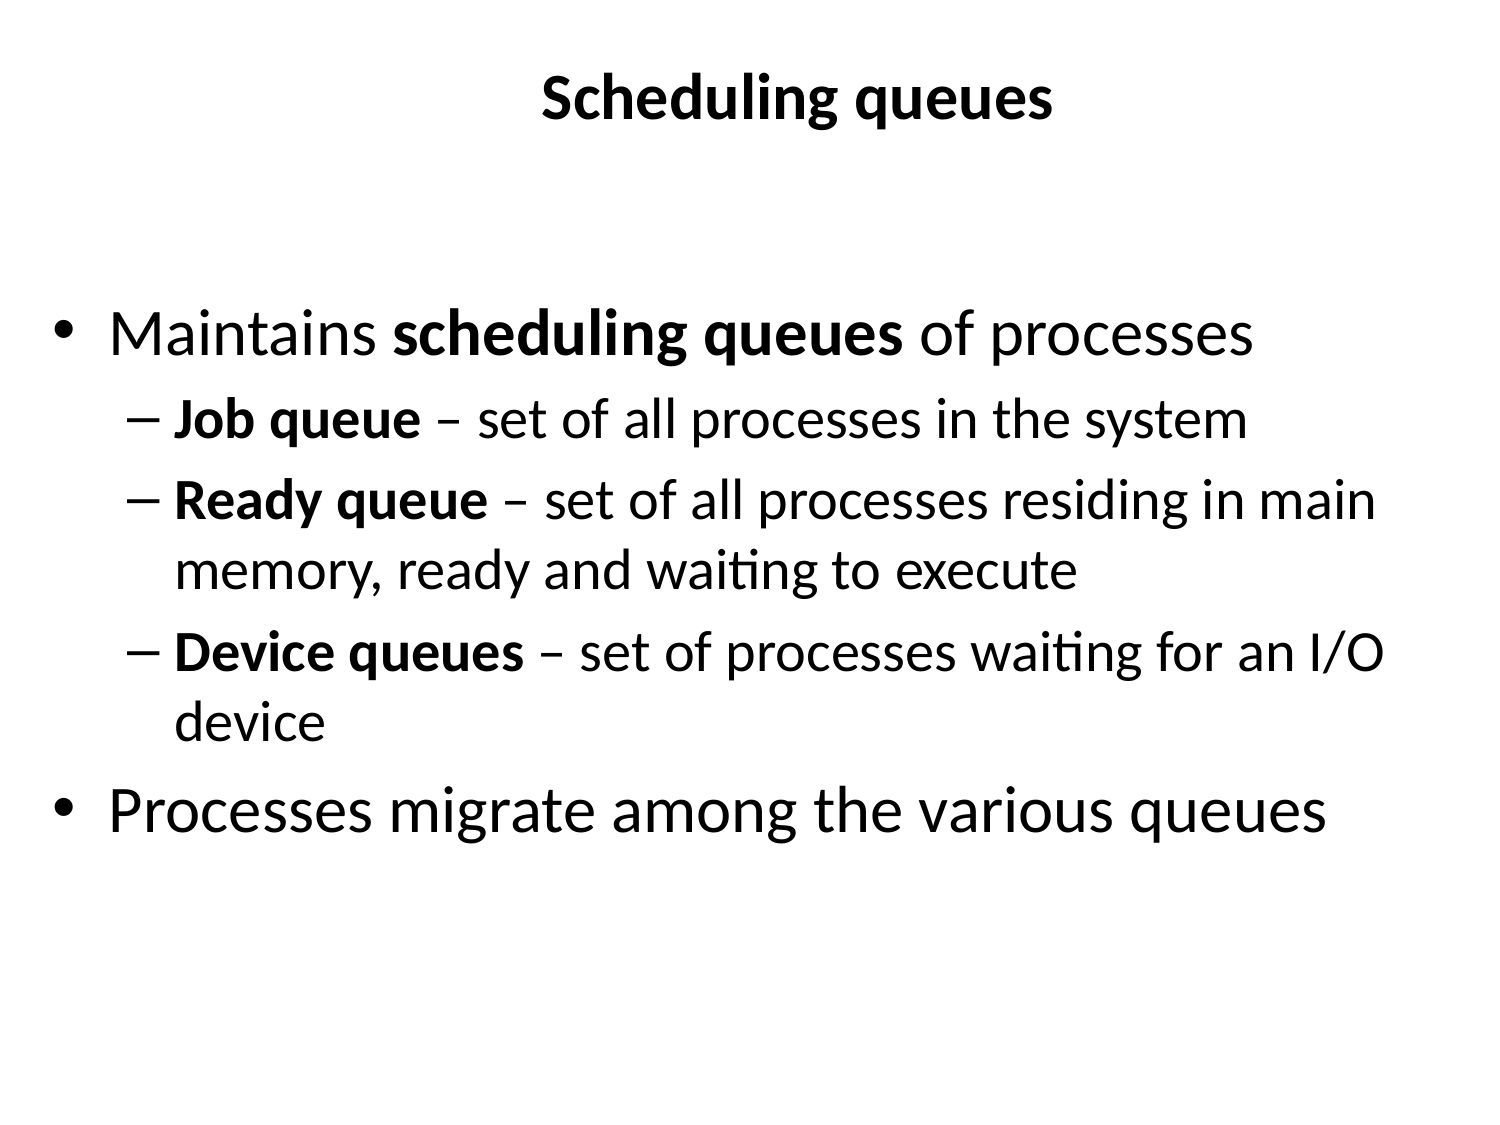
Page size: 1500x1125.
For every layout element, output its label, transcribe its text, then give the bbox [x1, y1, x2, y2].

list Maintains scheduling queues of processes Job queue – set of all processes in the system Ready queue – set of all processes residing in main memory, ready and waiting to execute Device queues – set of processes waiting for an I/O device Processes migrate among the various queues [37, 187, 1400, 1063]
title Scheduling queues [170, 45, 1425, 141]
